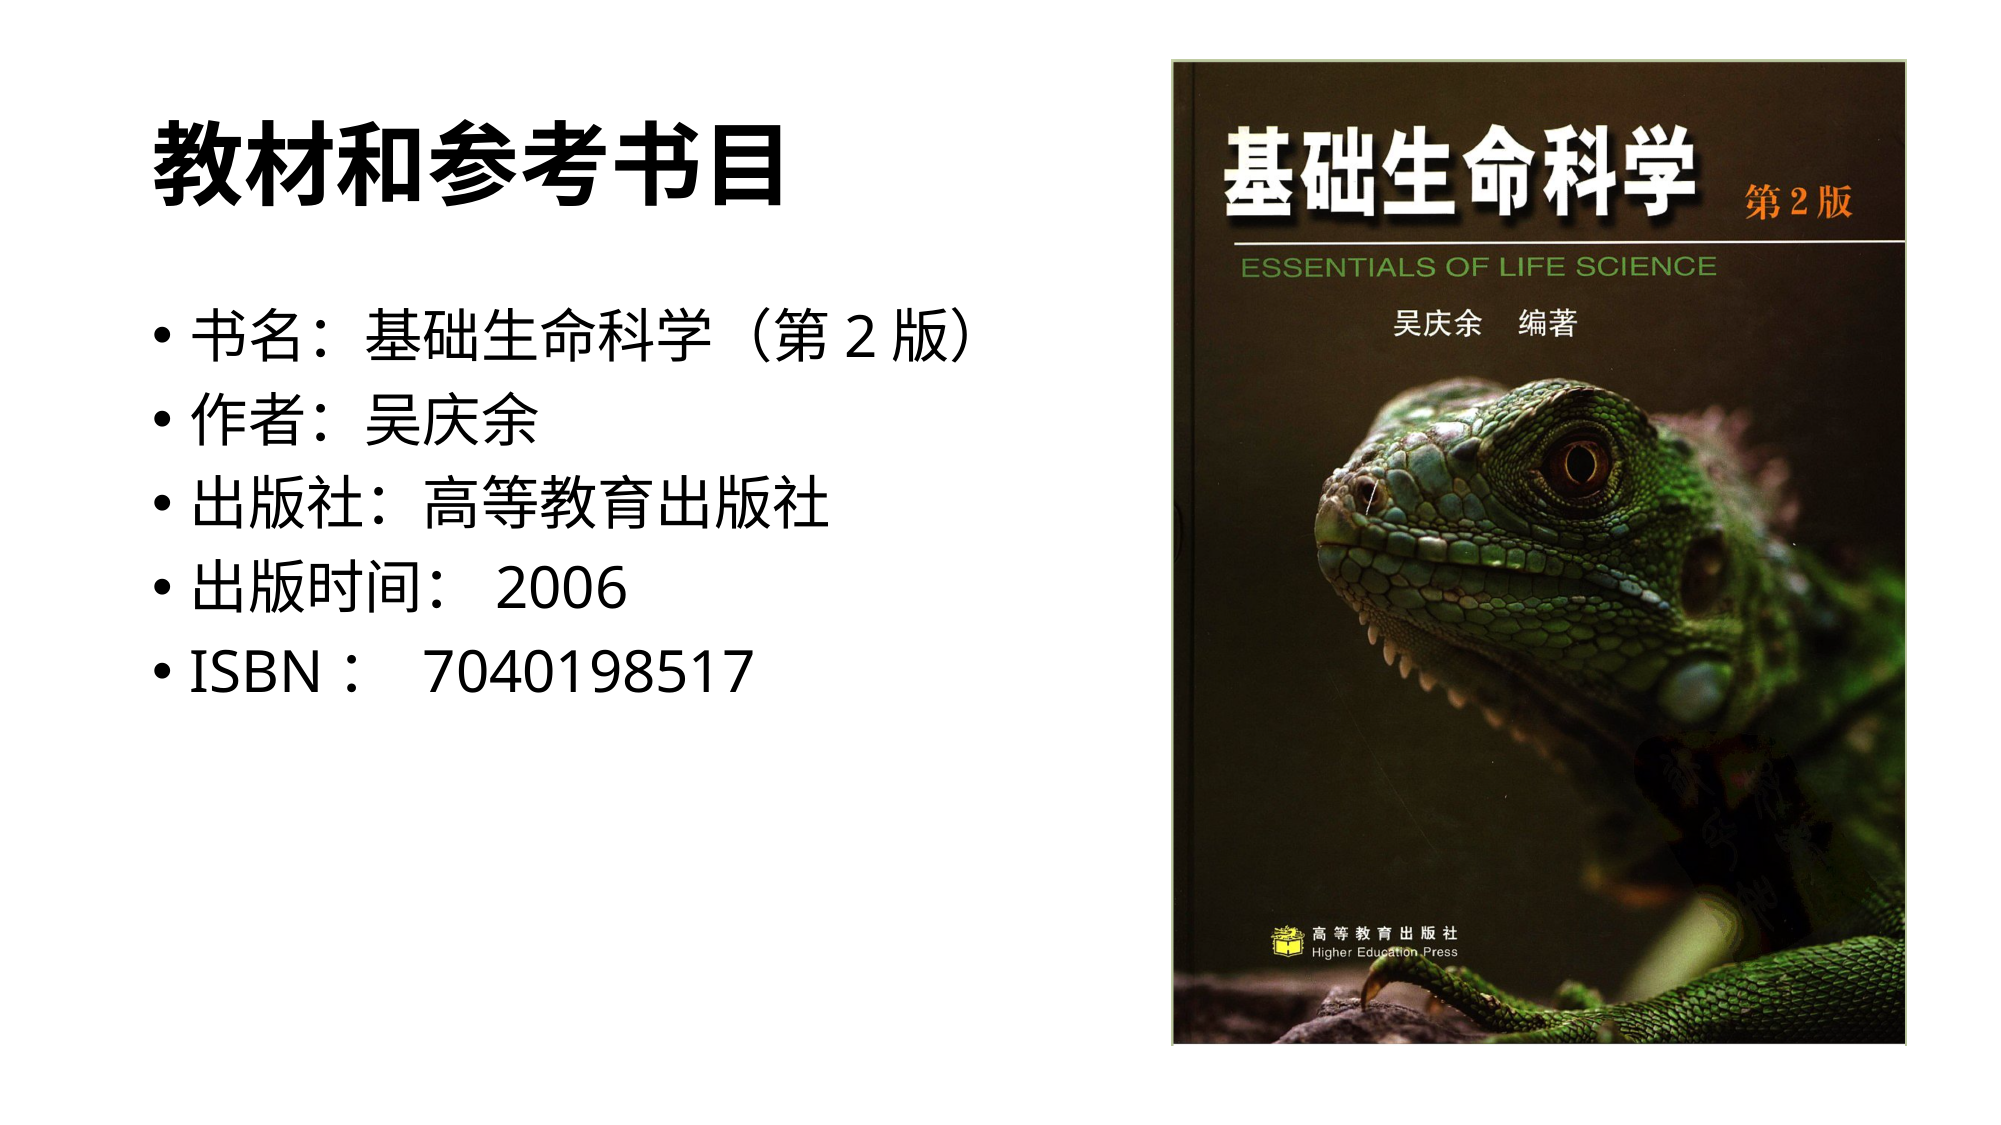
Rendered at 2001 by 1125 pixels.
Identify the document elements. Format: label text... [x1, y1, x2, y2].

title 教材和参考书目 [137, 59, 1171, 278]
list 书名：基础生命科学（第2版） 作者：吴庆余 出版社：高等教育出版社 出版时间：2006 ISBN： 7040198517 [137, 299, 1140, 1014]
picture [1171, 59, 1907, 1046]
